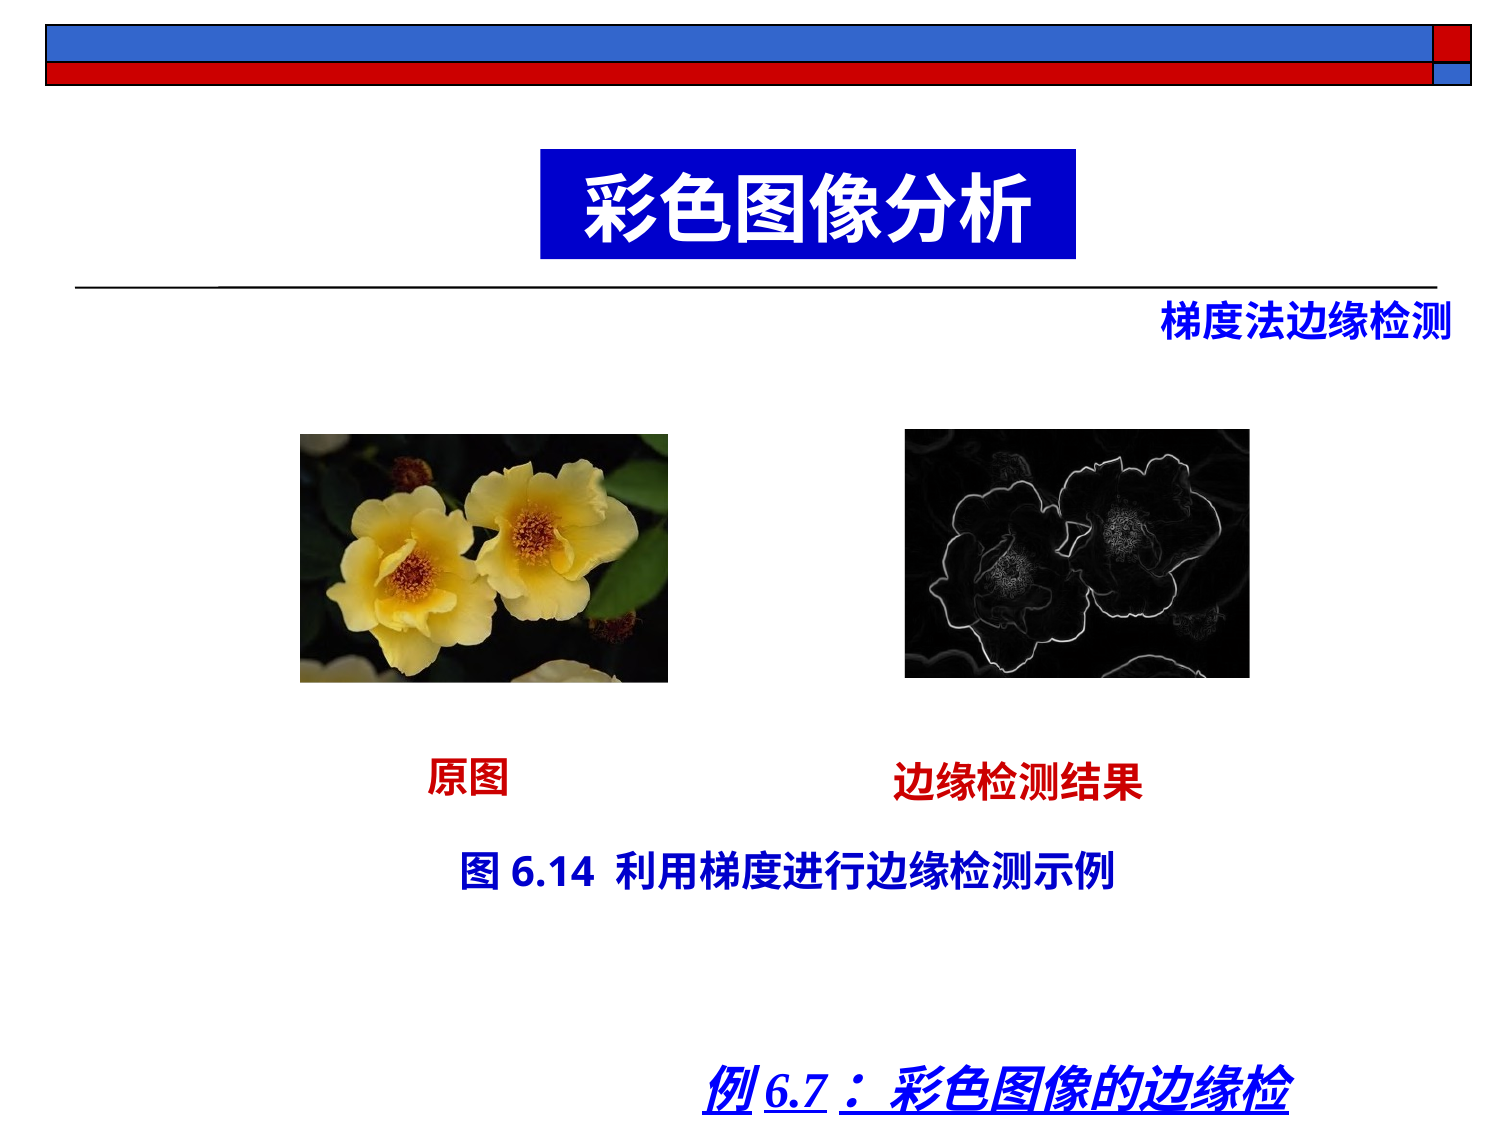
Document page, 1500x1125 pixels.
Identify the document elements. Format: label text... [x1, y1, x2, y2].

text_box 边缘检测结果 [878, 748, 1260, 814]
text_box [904, 429, 1250, 678]
text_box 原图 [412, 743, 526, 808]
text_box 图6.14 利用梯度进行边缘检测示例 [444, 837, 1132, 903]
text_box 梯度法边缘检测 [1123, 287, 1500, 353]
text_box 彩色图像分析 [540, 149, 1076, 260]
slide_number [1112, 1024, 1426, 1101]
text_box 例6.7：彩色图像的边缘检测 [687, 1049, 1338, 1125]
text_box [299, 434, 668, 683]
